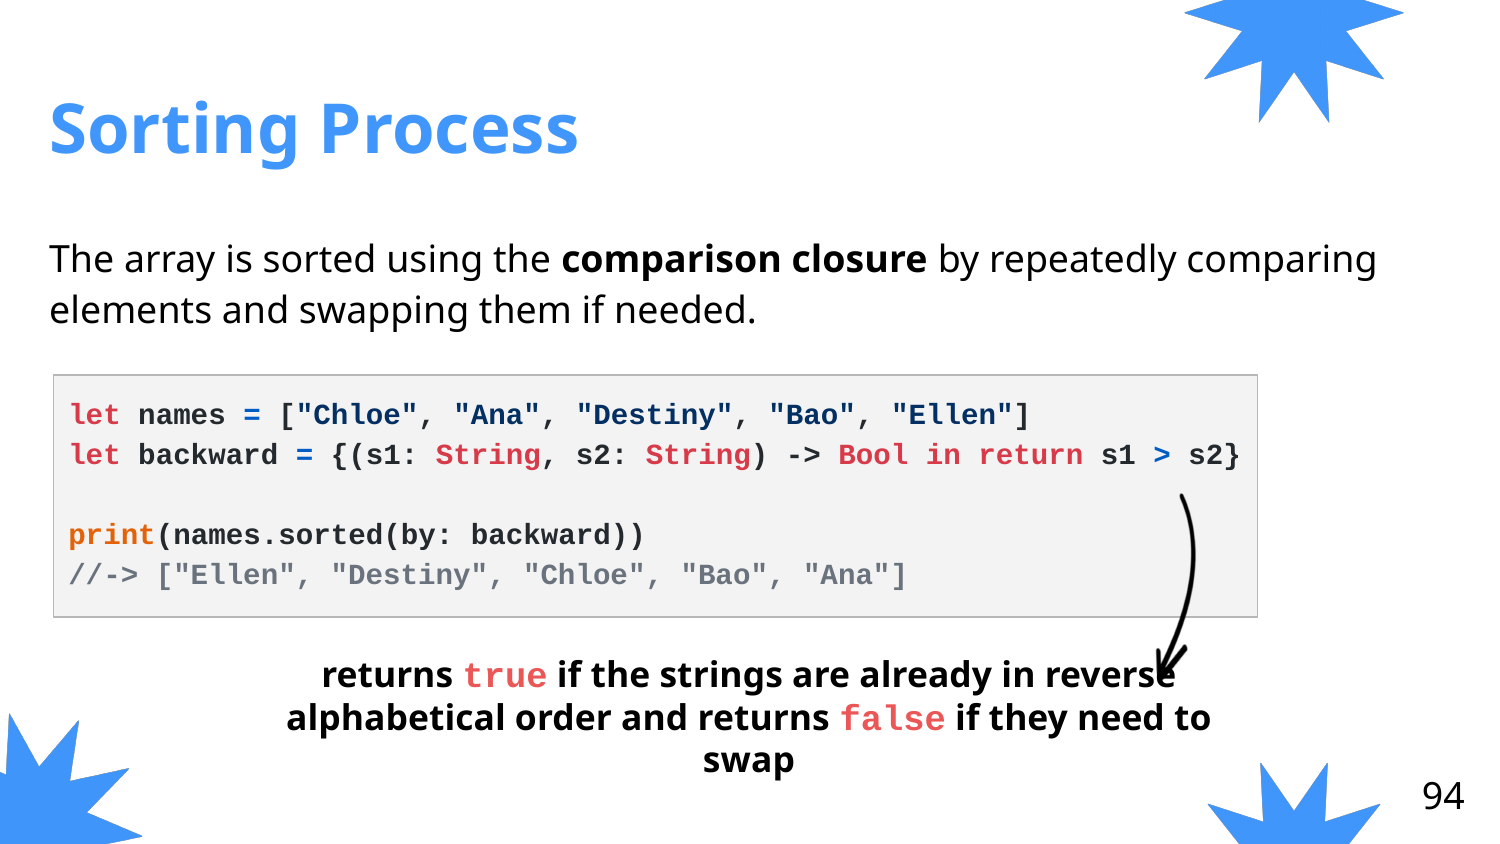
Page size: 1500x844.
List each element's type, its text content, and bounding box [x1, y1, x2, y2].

text_box returns true if the strings are already in reverse alphabetical order and returns false if they need to swap [267, 637, 1231, 767]
picture [0, 666, 205, 844]
list The array is sorted using the comparison closure by repeatedly comparing elements and swapping them if needed. [34, 212, 1433, 519]
picture [1137, 0, 1451, 171]
title Sorting Process [34, 69, 1433, 182]
text_box let names = ["Chloe", "Ana", "Destiny", "Bao", "Ellen"] let backward = {(s1: String, s2: String) -> Bool in return s1 > s2} print(names.sorted(by: backward)) //-> ["Ellen", "Destiny", "Chloe", "Bao", "Ana"] [53, 374, 1258, 618]
picture [1056, 472, 1286, 670]
picture [1143, 717, 1445, 844]
